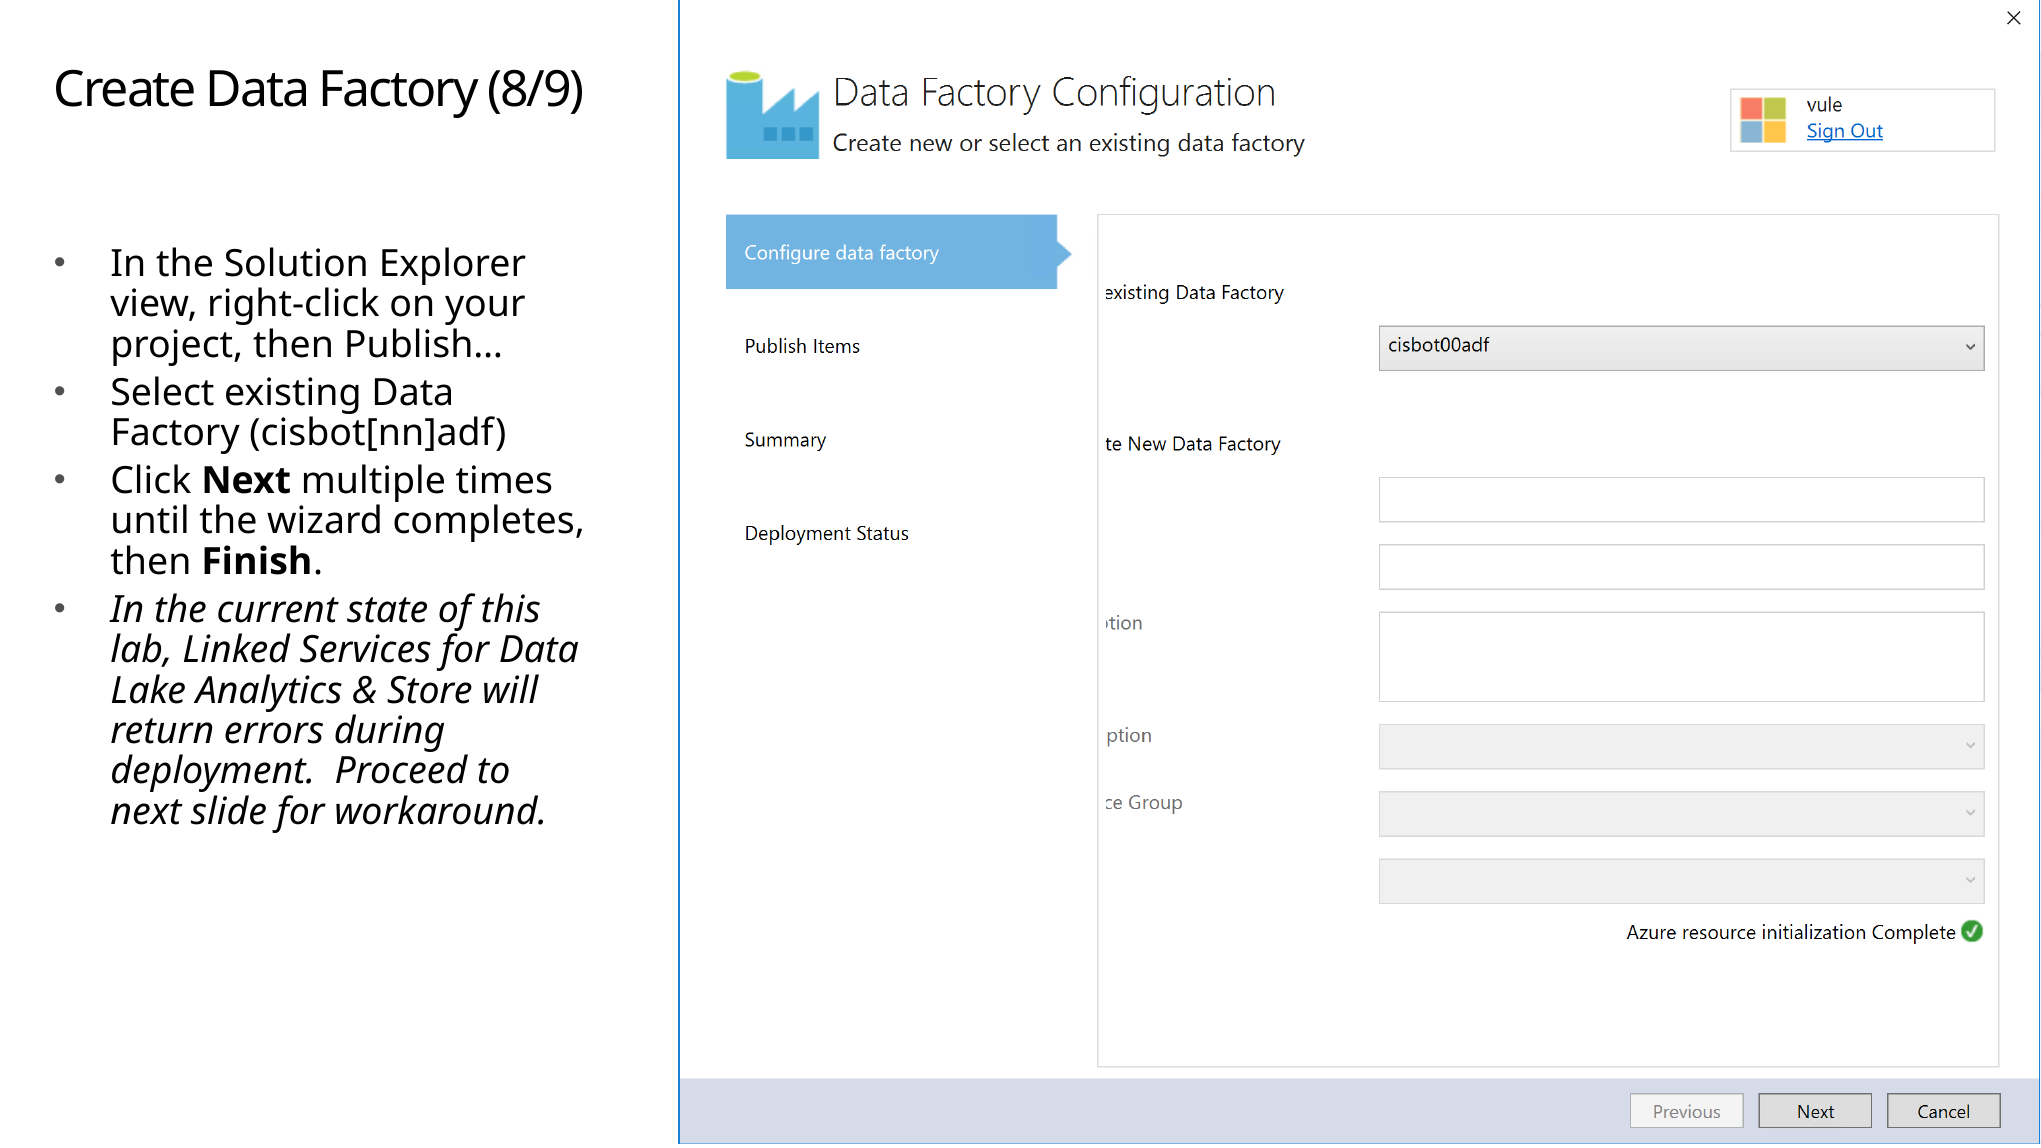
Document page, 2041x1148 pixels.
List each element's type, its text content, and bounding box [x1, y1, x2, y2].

list In the Solution Explorer view, right-click on your project, then Publish… Select existing Data Factory (cisbot[nn]adf) Click Next multiple times until the wizard completes, then Finish. In the current state of this lab, Linked Services for Data Lake Analytics & Store will return errors during deployment. Proceed to next slide for workaround. [30, 228, 616, 859]
picture [678, 0, 2041, 1144]
title Create Data Factory (8/9) [30, 48, 616, 134]
